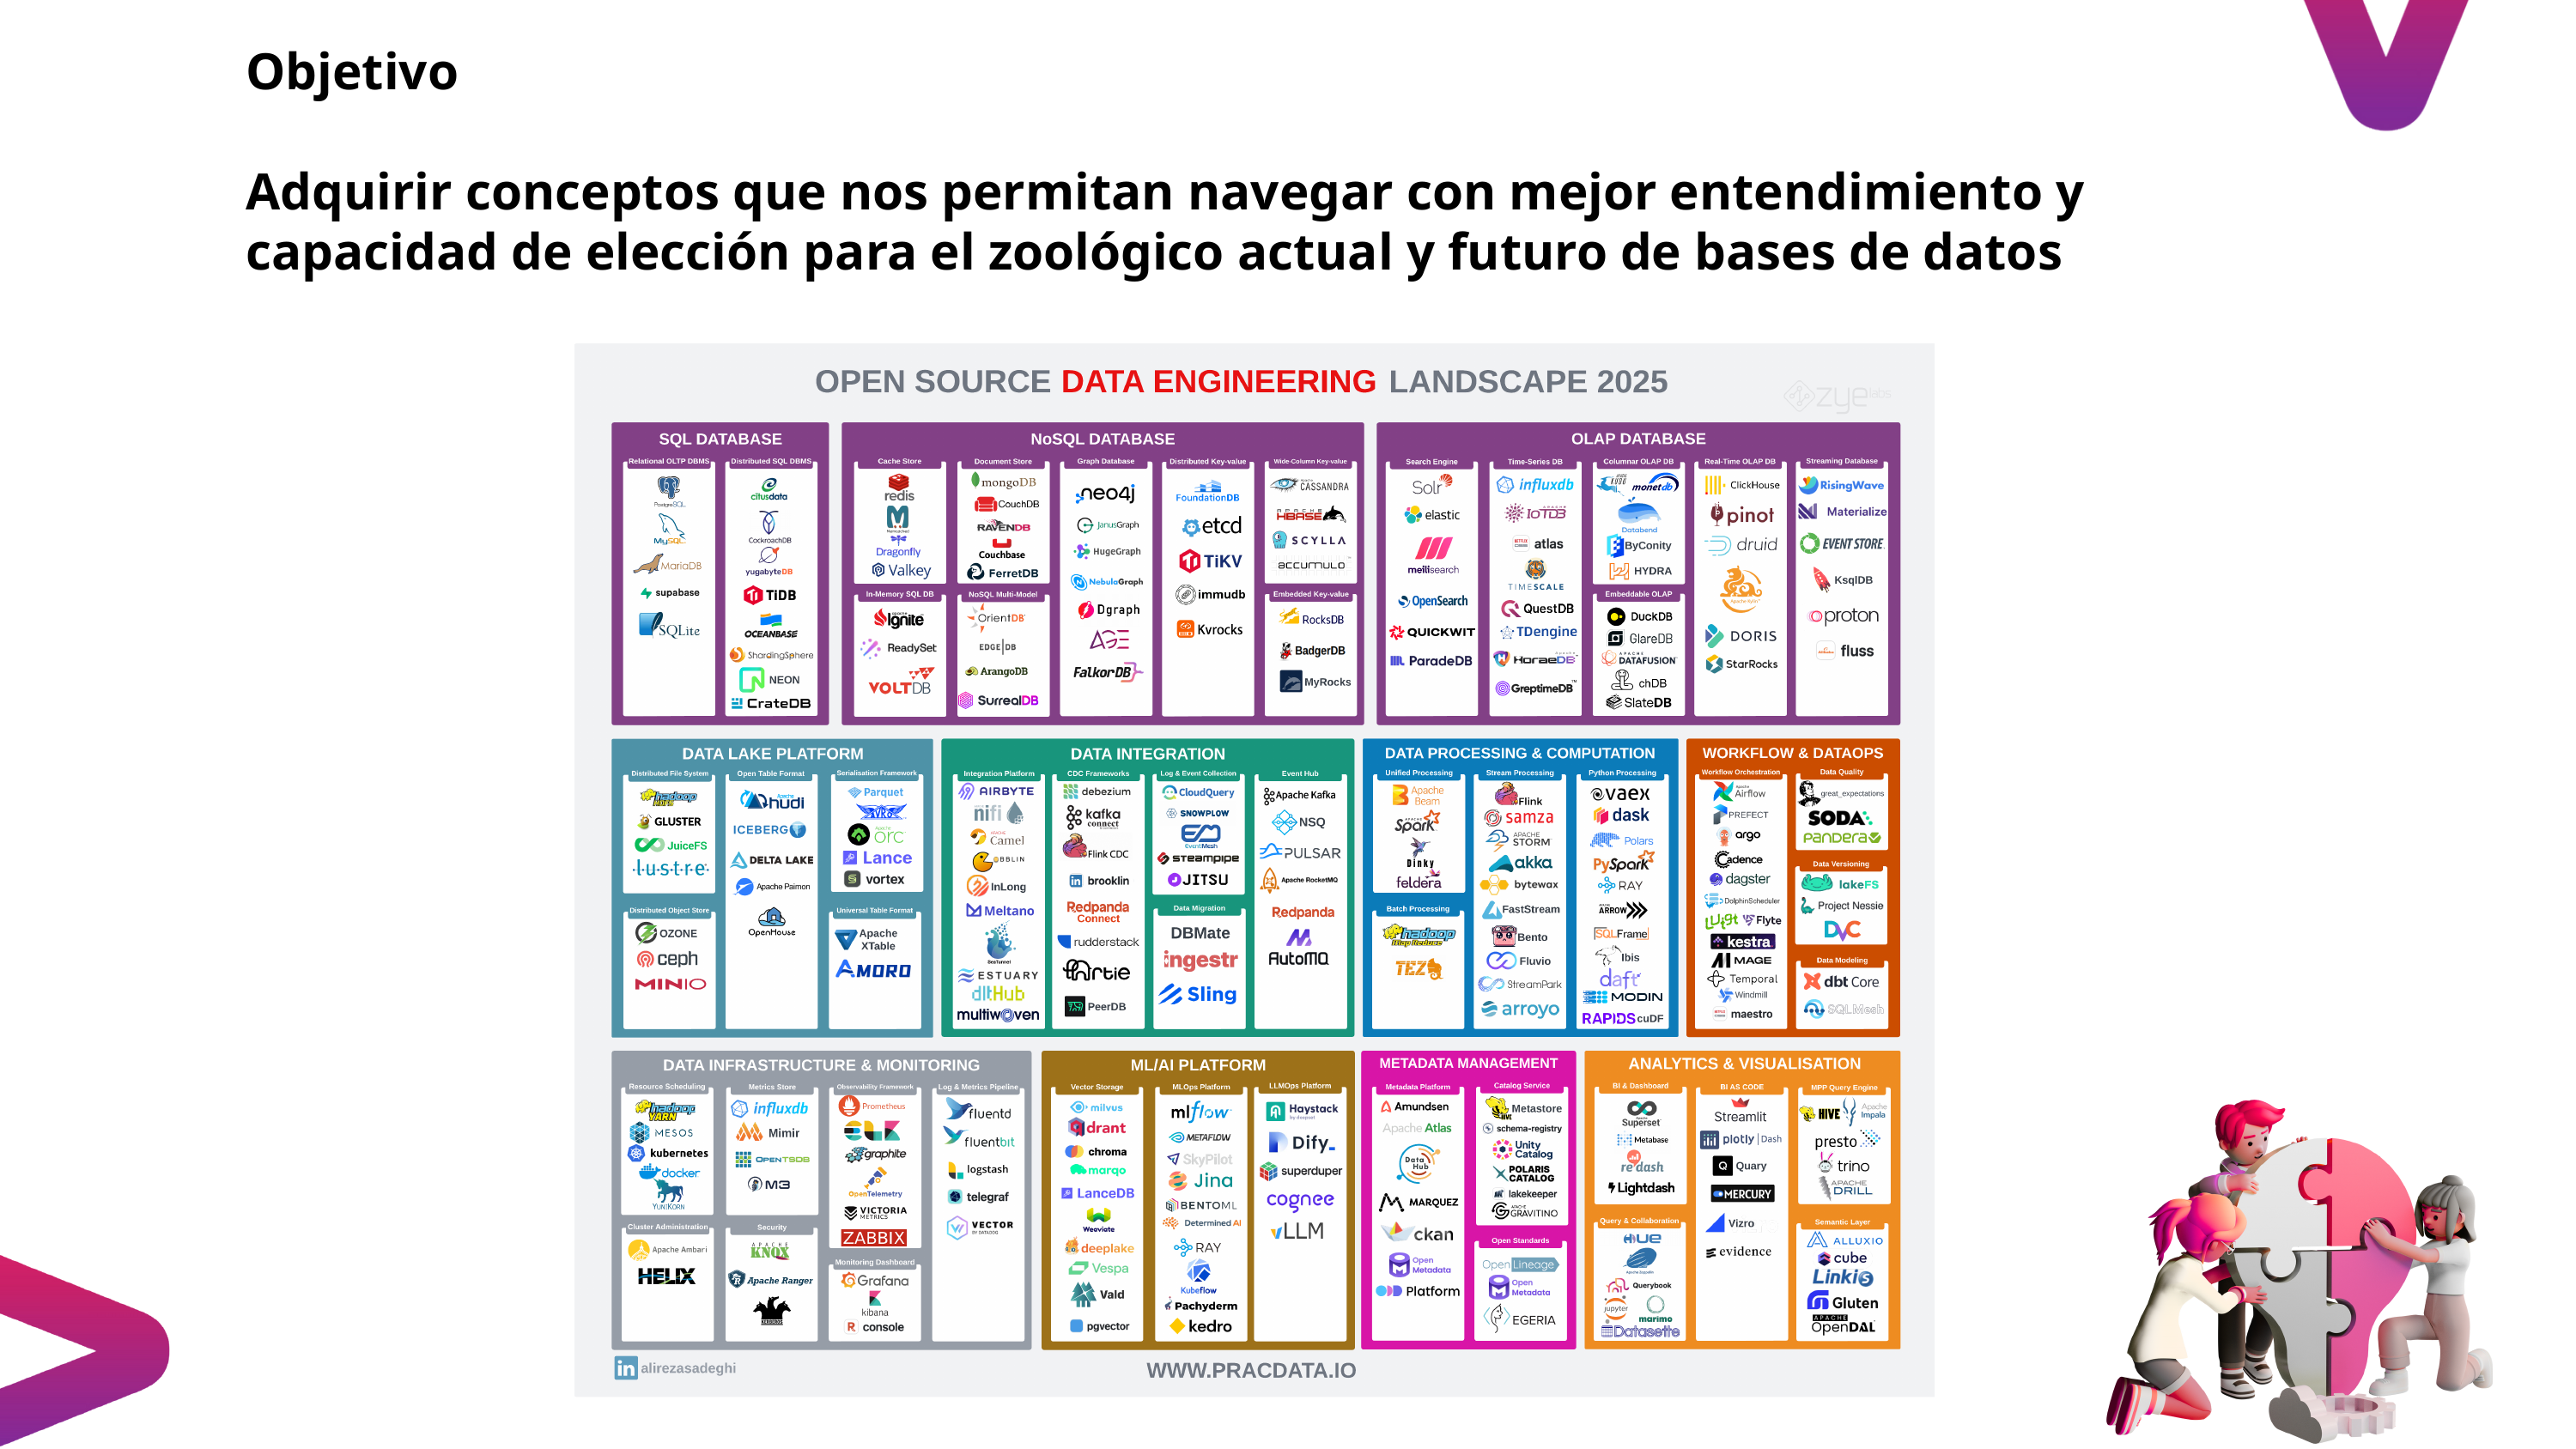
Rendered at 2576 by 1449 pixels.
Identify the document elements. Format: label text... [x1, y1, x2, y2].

text_box Objetivo Adquirir conceptos que nos permitan navegar con mejor entendimiento y capacidad de elección para el zoológico actual y futuro de bases de datos [233, 33, 2300, 458]
text_box [2273, 0, 2500, 135]
picture [574, 343, 1935, 1397]
text_box [0, 1239, 172, 1449]
text_box [2106, 1100, 2494, 1444]
